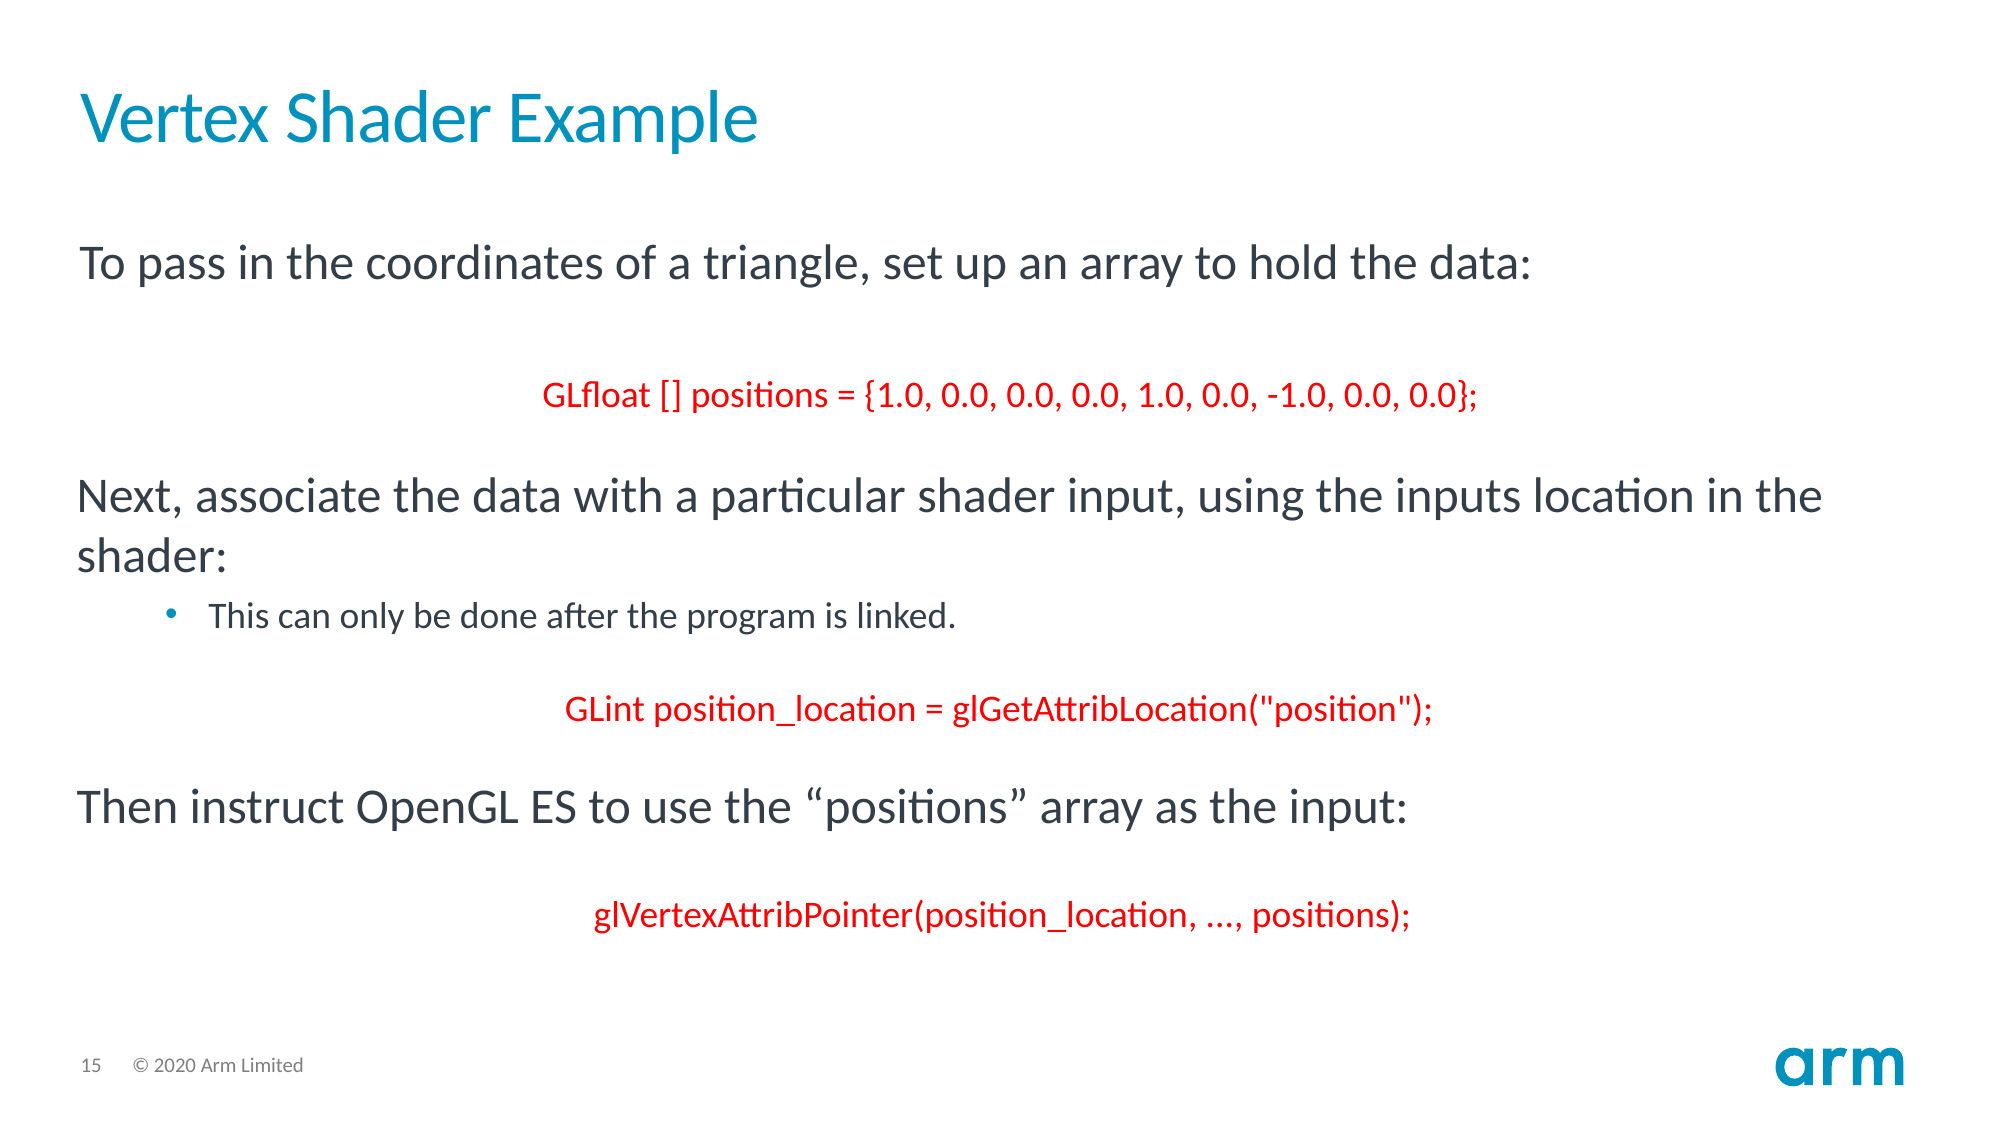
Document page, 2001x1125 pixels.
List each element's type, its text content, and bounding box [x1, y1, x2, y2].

text_box GLfloat [] positions = {1.0, 0.0, 0.0, 0.0, 1.0, 0.0, -1.0, 0.0, 0.0}; [527, 362, 1495, 423]
list To pass in the coordinates of a triangle, set up an array to hold the data: [79, 236, 1910, 375]
title Vertex Shader Example [80, 48, 1915, 158]
text_box Then instruct OpenGL ES to use the “positions” array as the input: [76, 773, 1907, 913]
text_box GLint position_location = glGetAttribLocation("position"); [550, 676, 1450, 737]
text_box Next, associate the data with a particular shader input, using the inputs location in the shader: This can only be done after the program is linked. [76, 462, 1907, 602]
text_box glVertexAttribPointer(position_location, ..., positions); [579, 882, 1427, 942]
